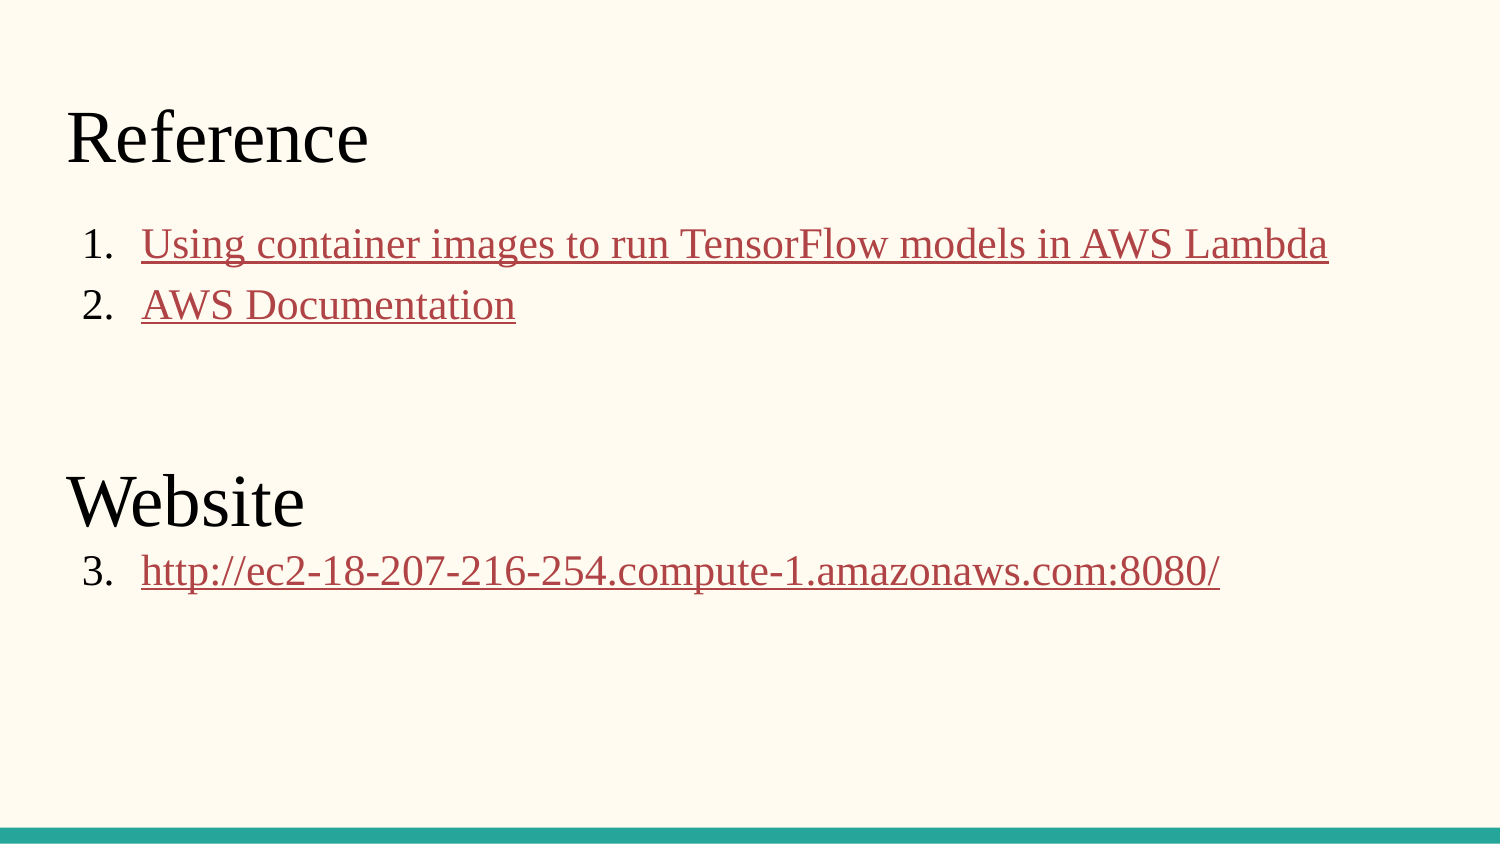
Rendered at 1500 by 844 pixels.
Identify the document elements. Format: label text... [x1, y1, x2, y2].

title Reference [51, 72, 1449, 174]
list Using container images to run TensorFlow models in AWS Lambda AWS Documentation Website http://ec2-18-207-216-254.compute-1.amazonaws.com:8080/ [51, 192, 1449, 345]
